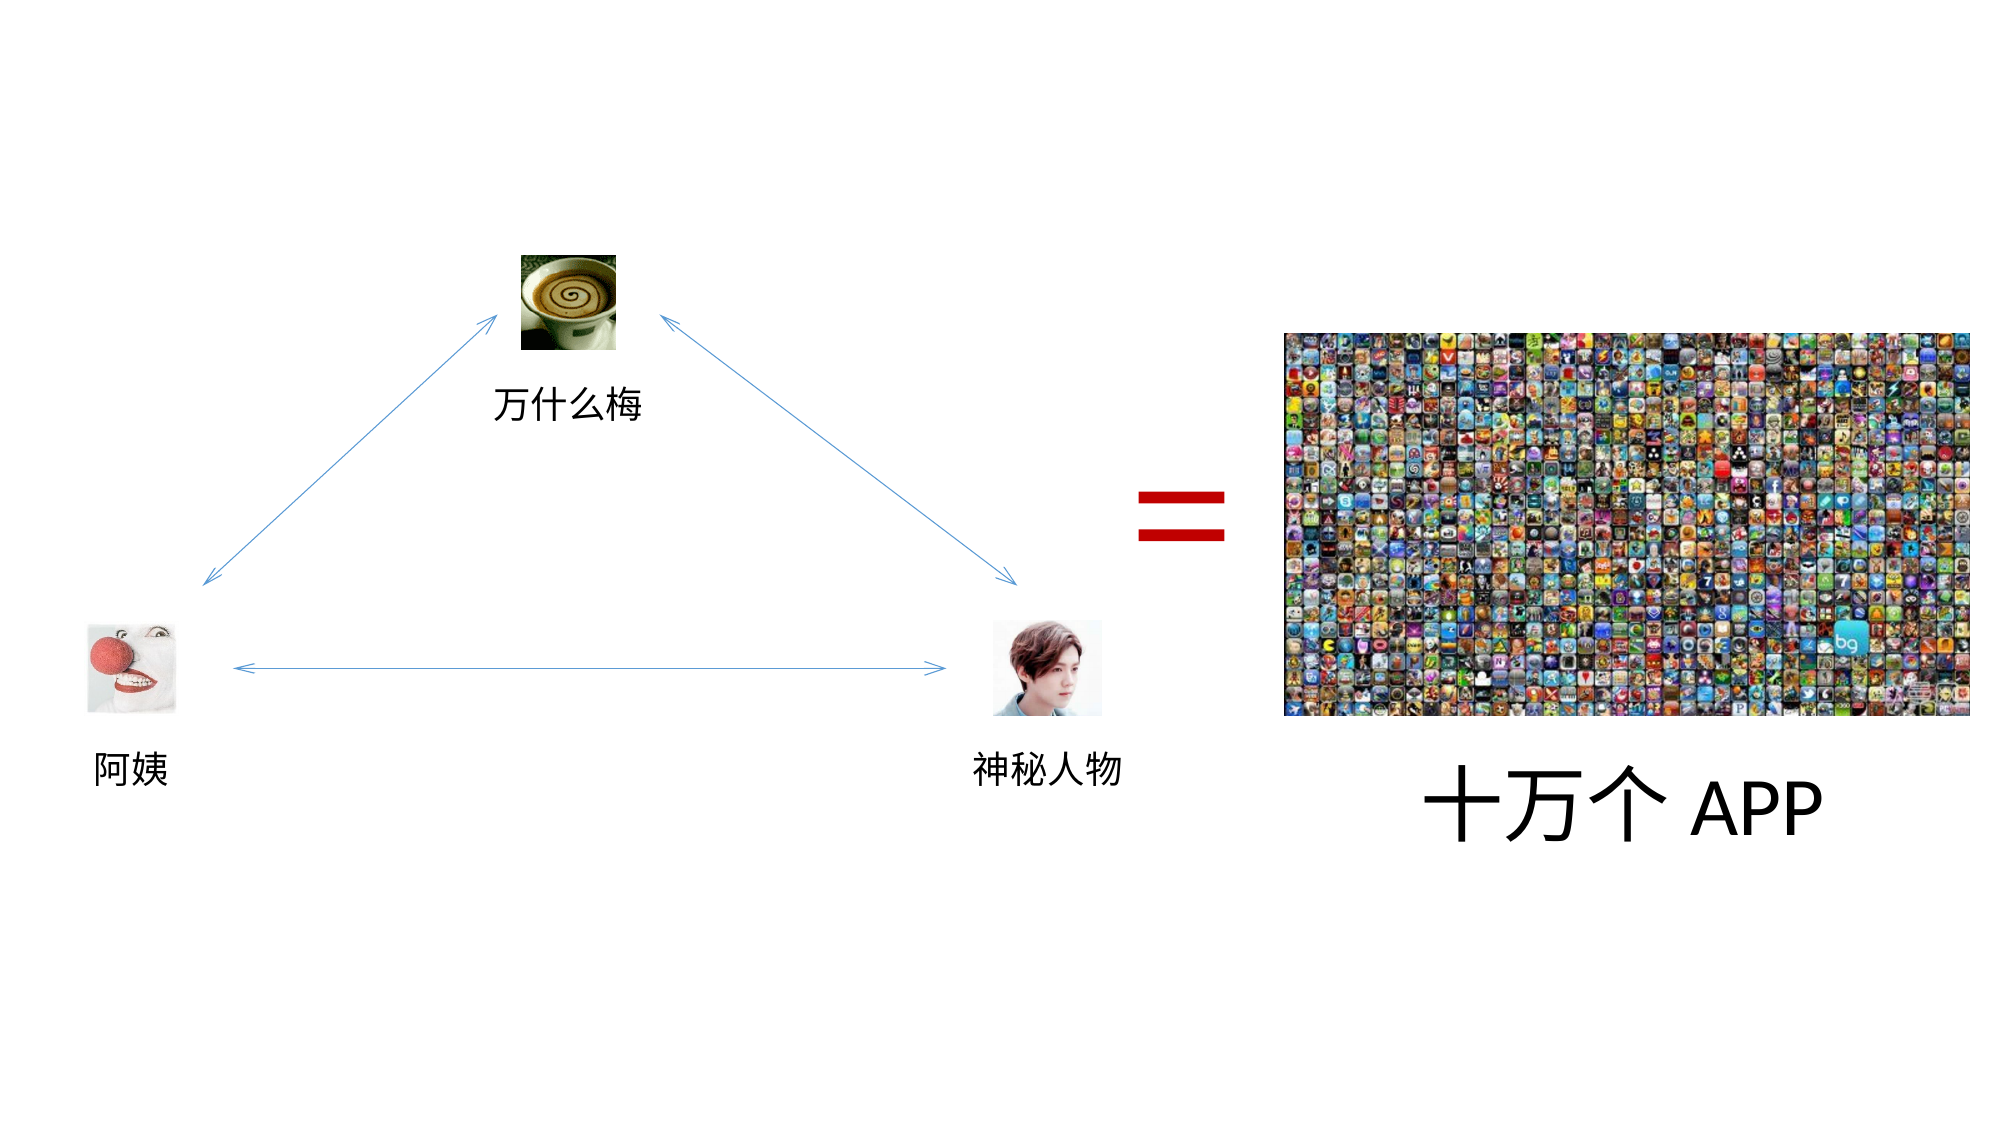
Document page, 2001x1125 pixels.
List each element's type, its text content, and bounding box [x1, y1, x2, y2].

picture [993, 620, 1102, 717]
picture [1283, 333, 1970, 717]
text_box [202, 314, 498, 587]
text_box [1138, 528, 1225, 542]
picture [521, 255, 616, 350]
text_box 神秘人物 [957, 738, 1138, 799]
text_box 十万个APP [1405, 744, 1840, 860]
text_box 万什么梅 [498, 373, 659, 434]
text_box 阿姨 [79, 738, 184, 799]
picture [84, 621, 180, 716]
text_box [659, 314, 1018, 586]
text_box [1138, 491, 1225, 504]
